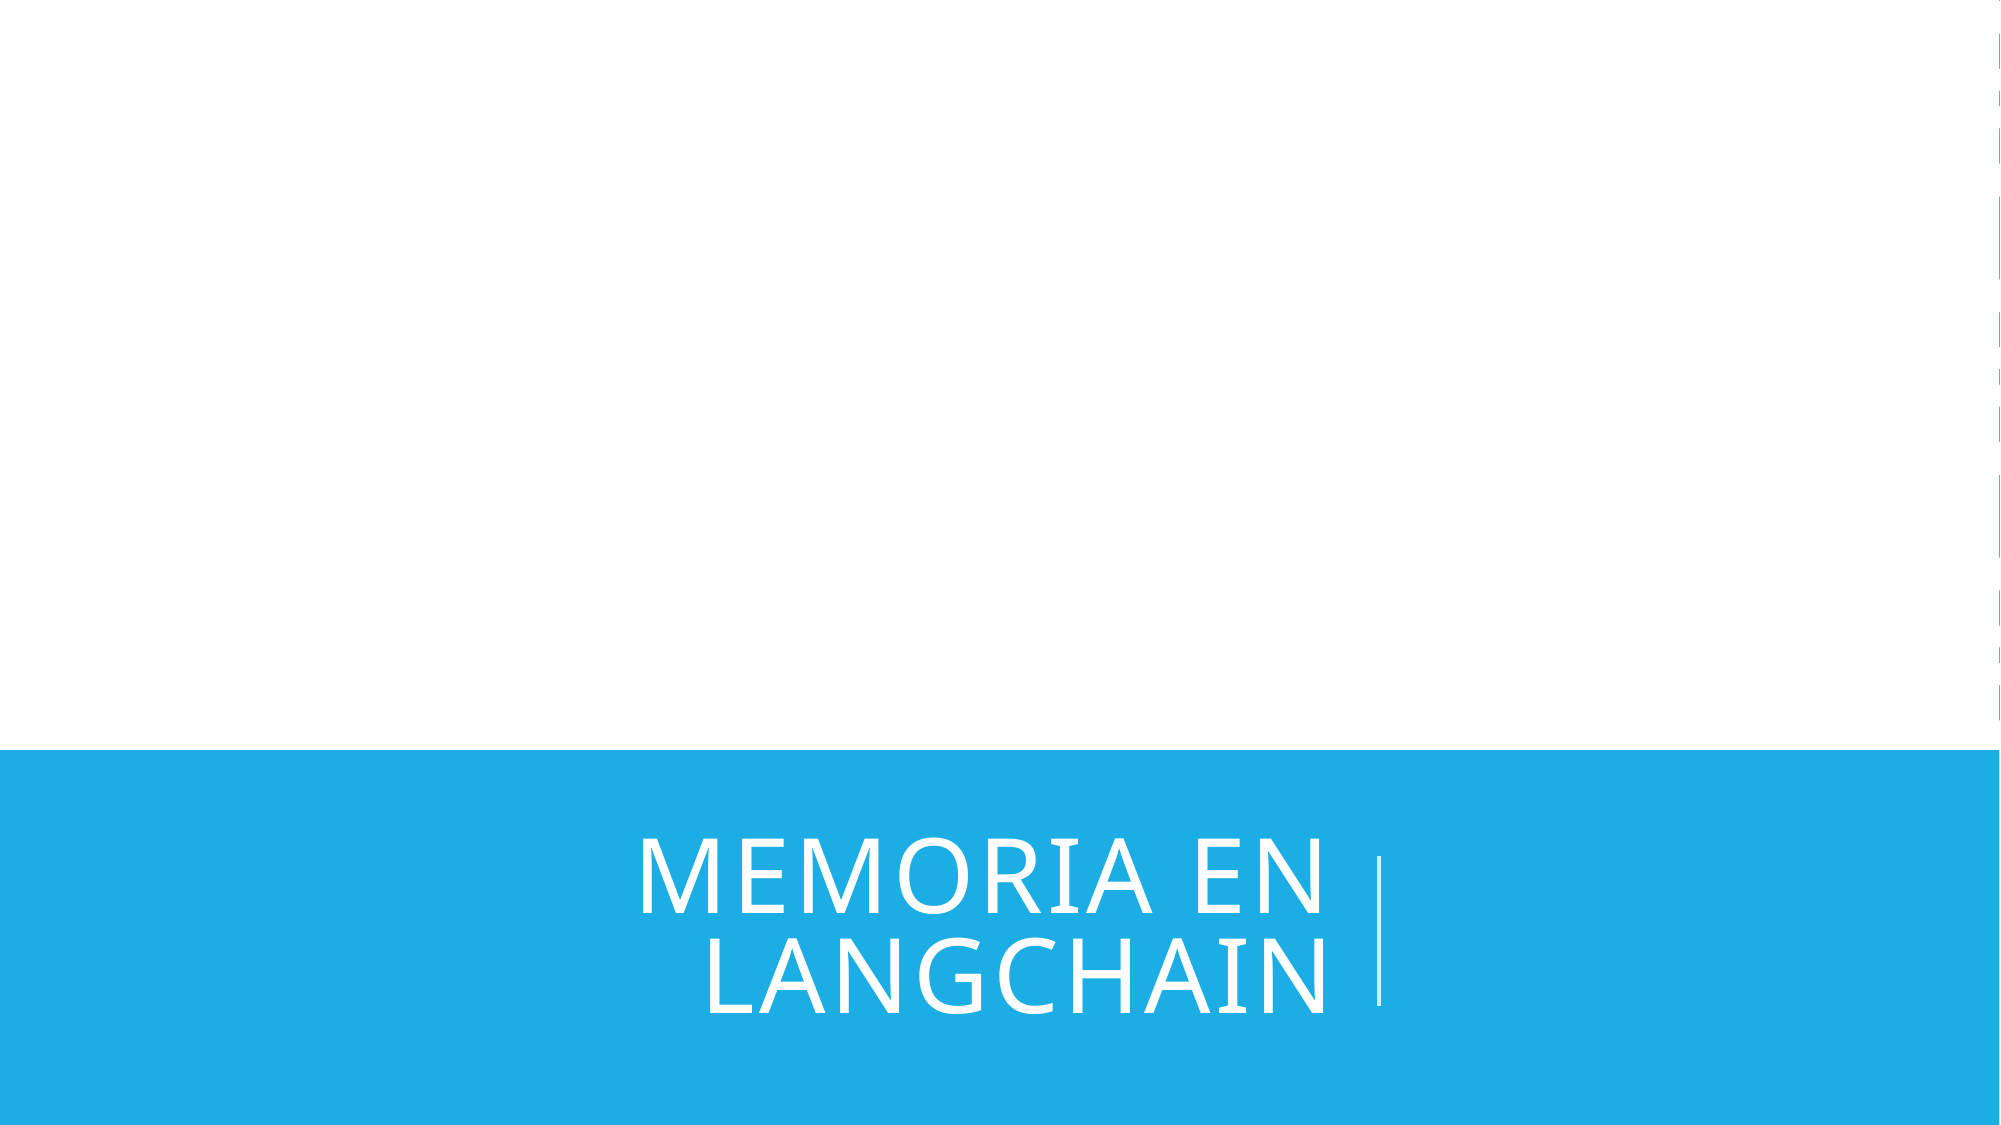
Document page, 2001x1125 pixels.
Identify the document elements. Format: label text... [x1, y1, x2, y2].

title MEMORIA EN LANGCHAIN [75, 813, 1350, 1054]
text_box [0, 749, 2000, 1125]
text_box [0, 0, 2000, 749]
